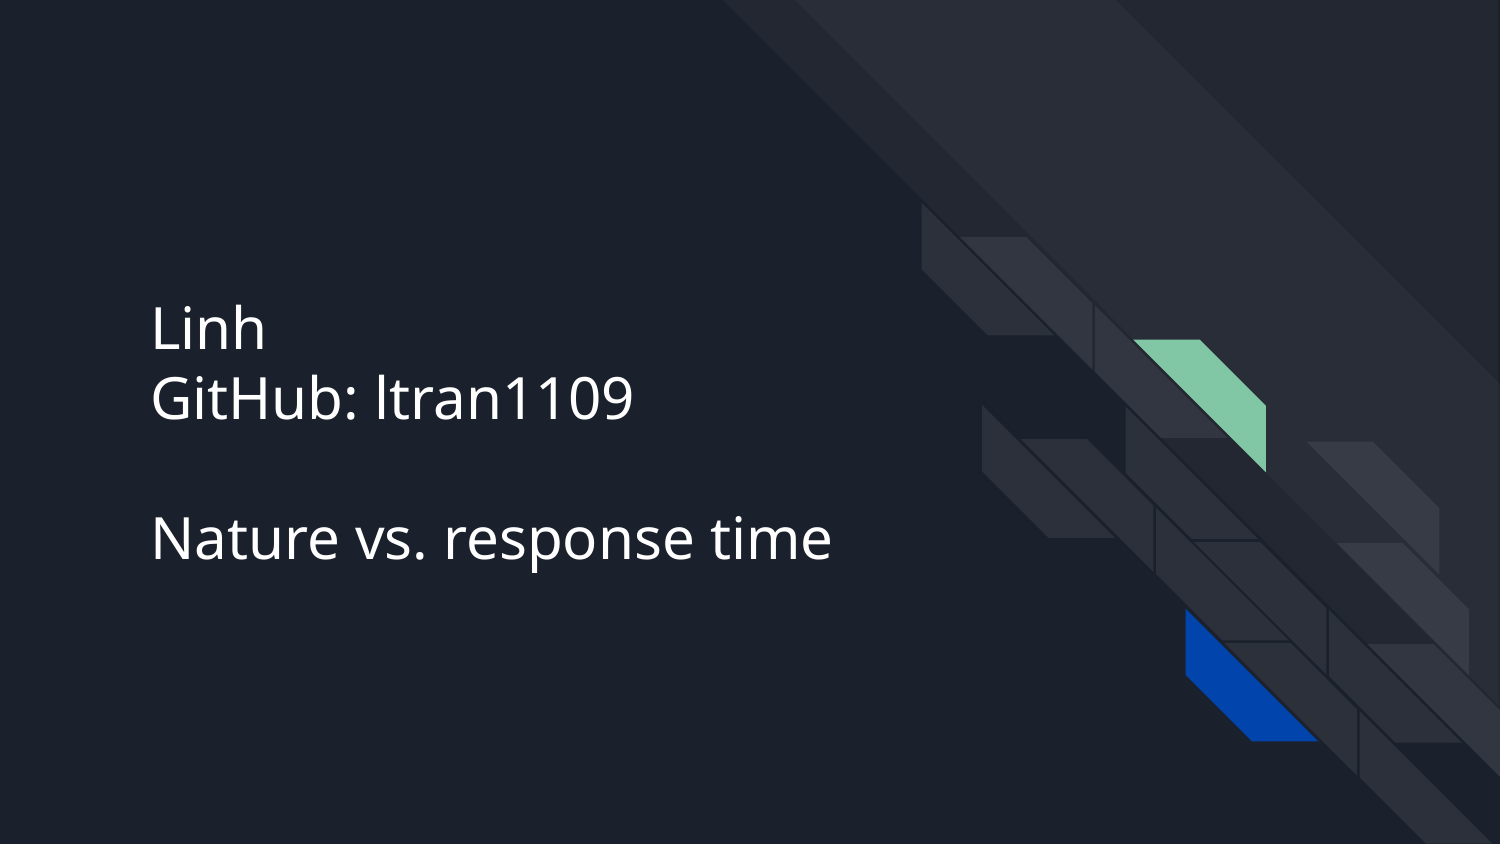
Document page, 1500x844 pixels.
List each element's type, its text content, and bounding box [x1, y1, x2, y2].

title Linh GitHub: ltran1109 Nature vs. response time [135, 336, 888, 526]
